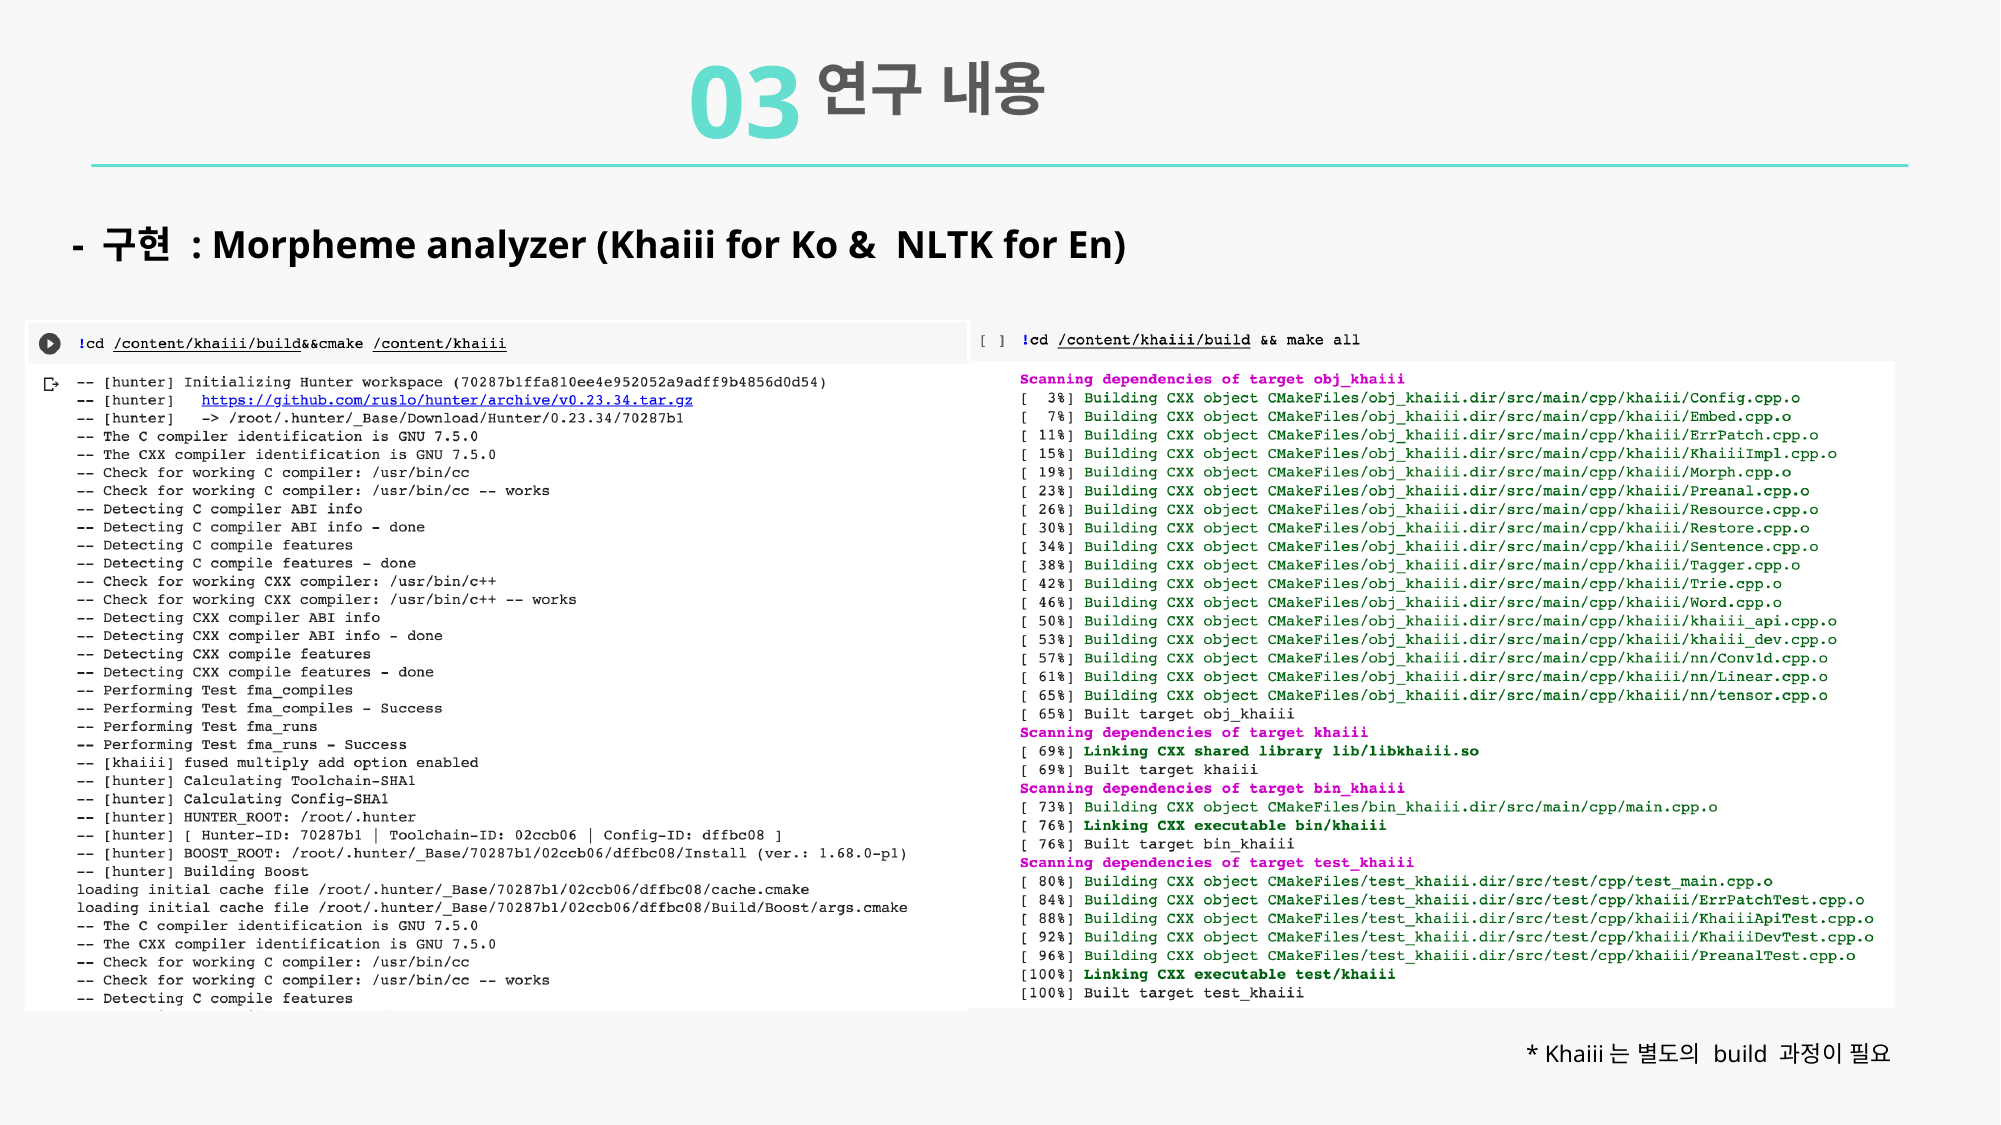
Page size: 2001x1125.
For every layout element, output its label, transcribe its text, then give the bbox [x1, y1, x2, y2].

text_box [1327, 163, 1909, 168]
picture [25, 320, 1895, 1011]
text_box [90, 163, 673, 168]
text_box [673, 30, 1327, 168]
text_box - 구현 : Morpheme analyzer (Khaiii for Ko & NLTK for En) [57, 213, 1143, 274]
text_box * Khaiii는 별도의 build 과정이 필요 [1511, 1032, 1908, 1075]
